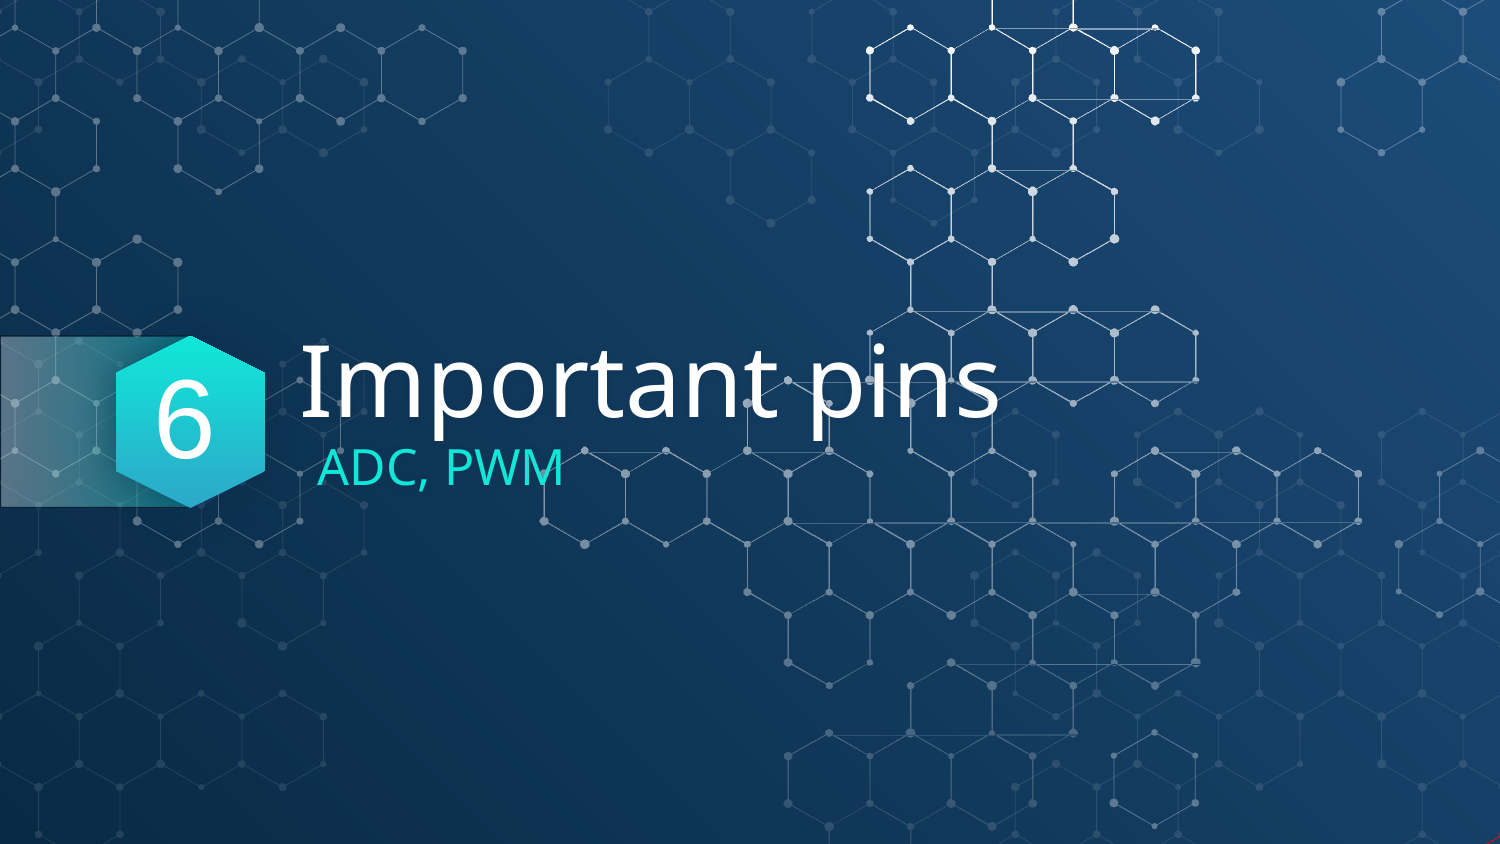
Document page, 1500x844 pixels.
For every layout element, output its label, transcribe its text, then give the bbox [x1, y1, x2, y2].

title Important pins [299, 338, 1388, 432]
text_box 6 [138, 338, 231, 489]
subtitle ADC, PWM [299, 435, 1388, 499]
